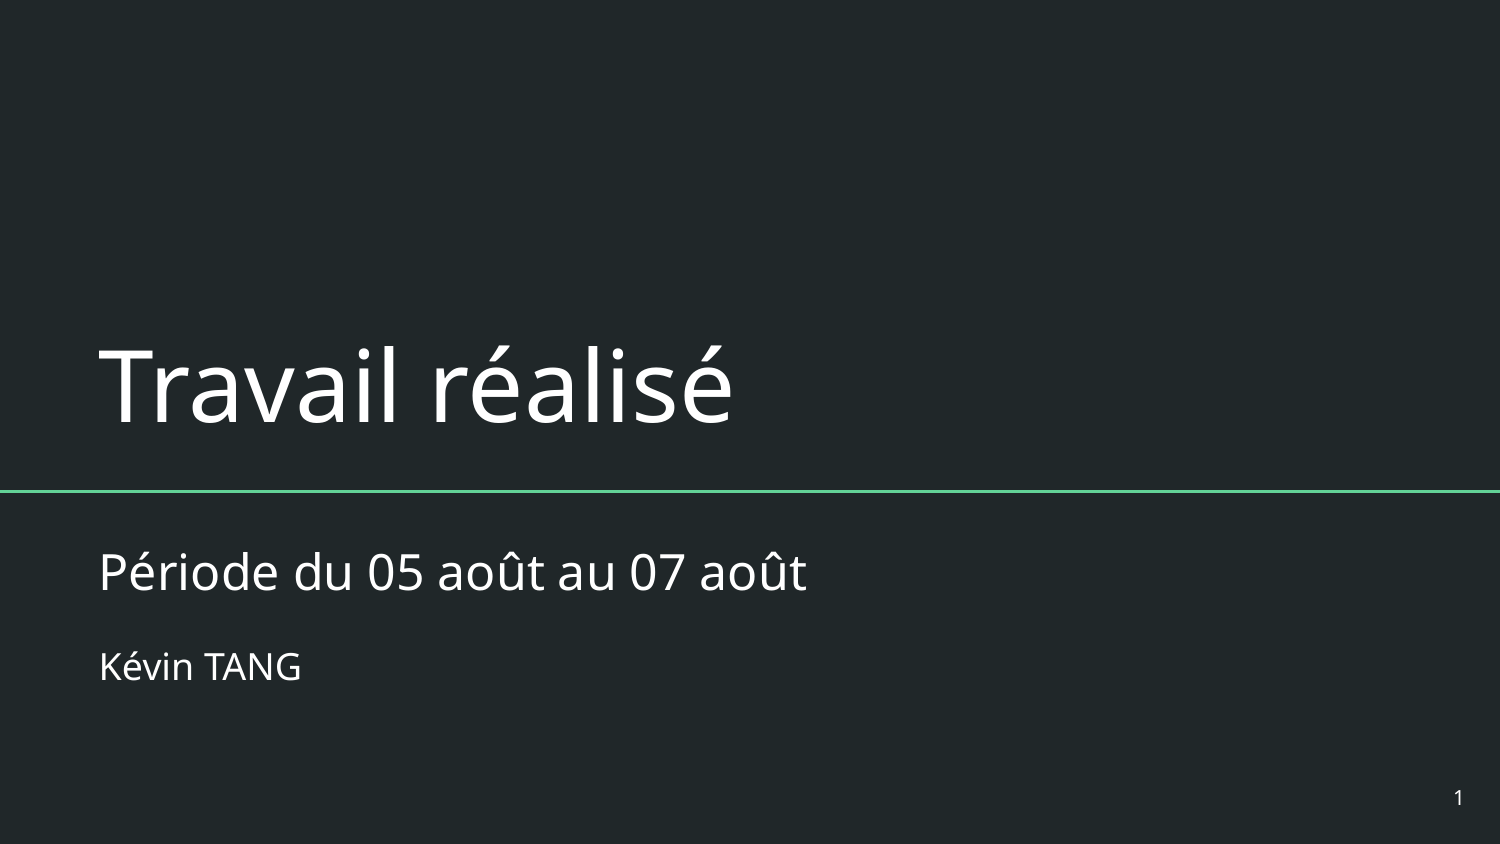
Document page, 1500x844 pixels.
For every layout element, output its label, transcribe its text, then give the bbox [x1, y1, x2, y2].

subtitle Kévin TANG [83, 625, 1417, 729]
slide_number ‹#› [1389, 764, 1480, 830]
subtitle Période du 05 août au 07 août [83, 522, 1417, 625]
title Travail réalisé [83, 206, 1417, 467]
